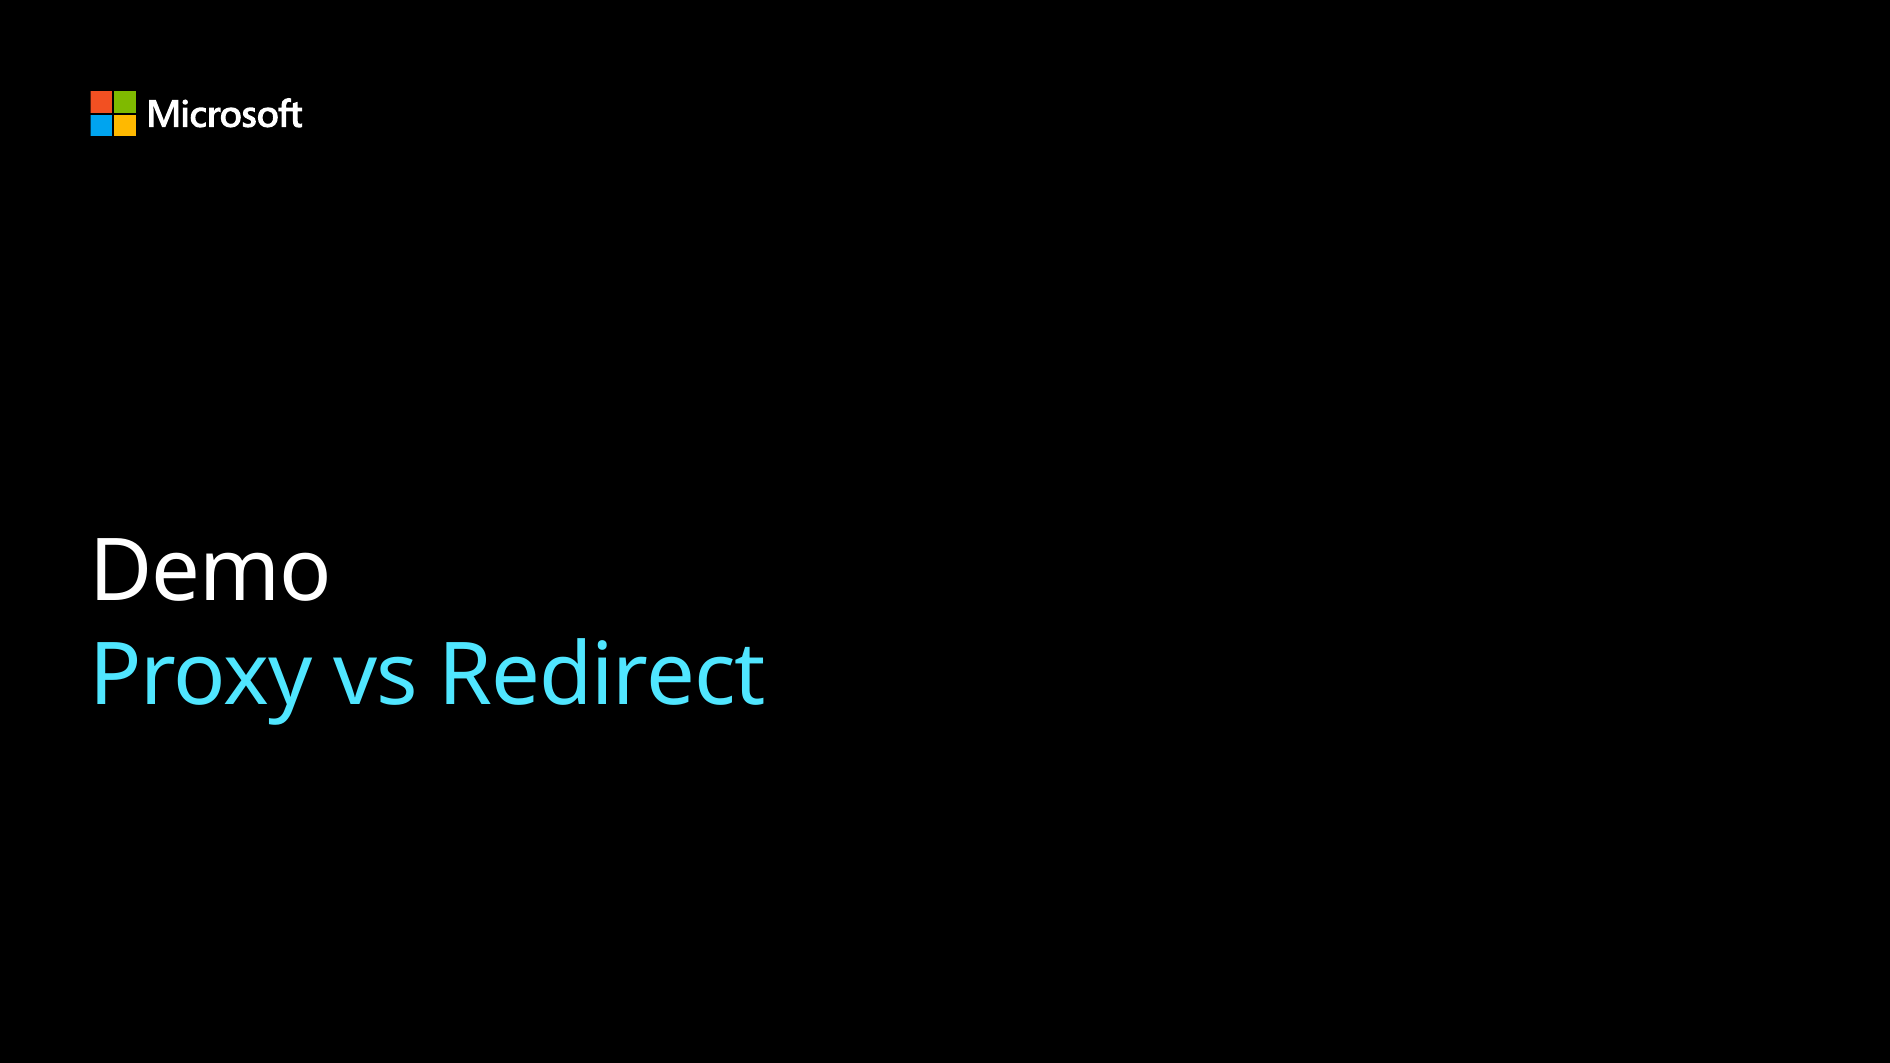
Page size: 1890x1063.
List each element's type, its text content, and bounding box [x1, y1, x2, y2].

title Demo Proxy vs Redirect [89, 511, 1507, 722]
